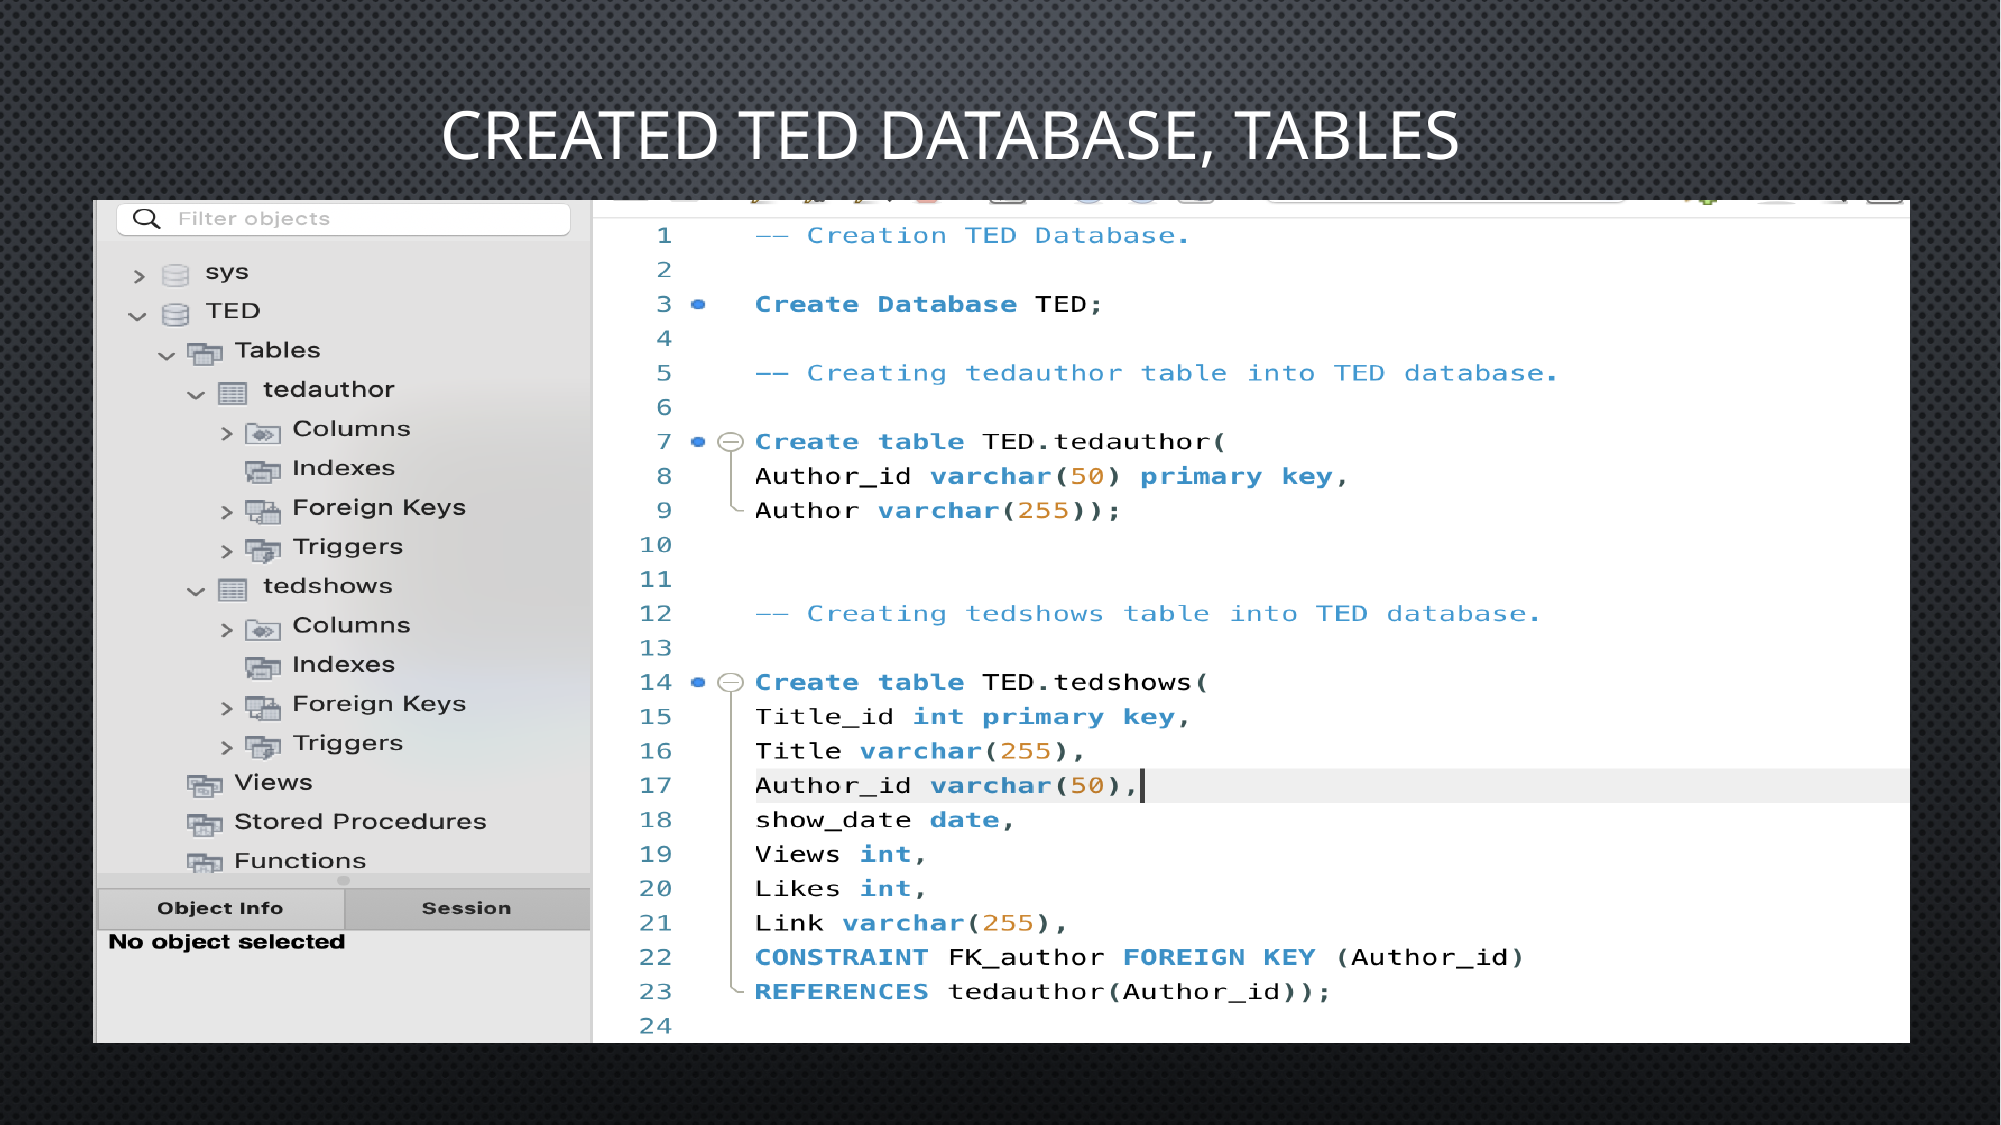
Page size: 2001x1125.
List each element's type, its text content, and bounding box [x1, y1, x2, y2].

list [93, 200, 1910, 1043]
title CREATED TED Database, Tables [90, 56, 1813, 209]
